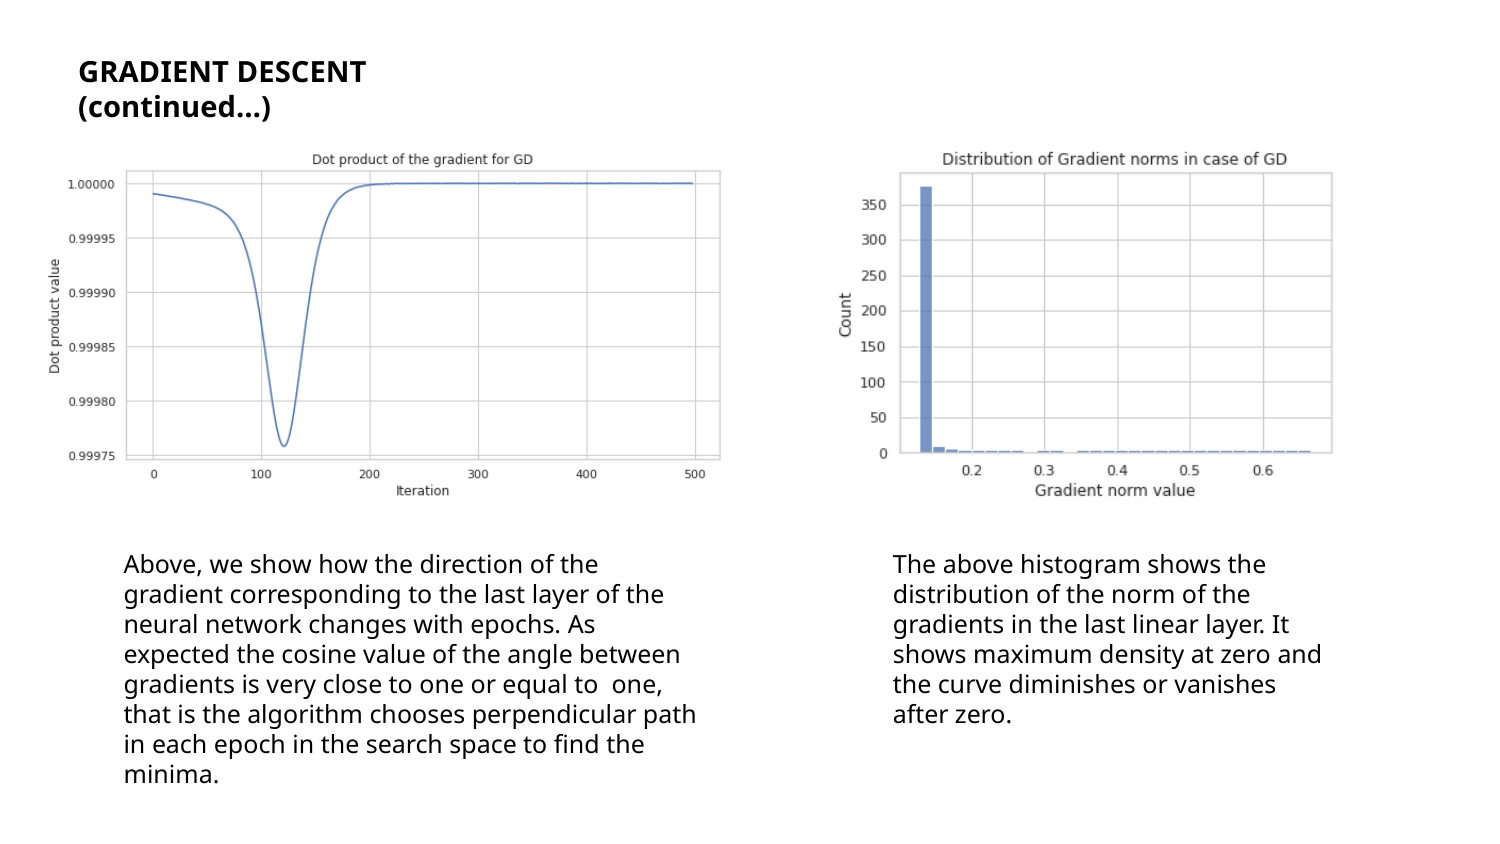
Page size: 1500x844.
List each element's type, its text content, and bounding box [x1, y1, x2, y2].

text_box Above, we show how the direction of the gradient corresponding to the last layer of the neural network changes with epochs. As expected the cosine value of the angle between gradients is very close to one or equal to one, that is the algorithm chooses perpendicular path in each epoch in the search space to find the minima. [108, 533, 721, 804]
text_box GRADIENT DESCENT (continued…) [63, 38, 573, 139]
picture [829, 142, 1340, 509]
picture [41, 146, 727, 506]
text_box The above histogram shows the distribution of the norm of the gradients in the last linear layer. It shows maximum density at zero and the curve diminishes or vanishes after zero. [877, 533, 1351, 744]
